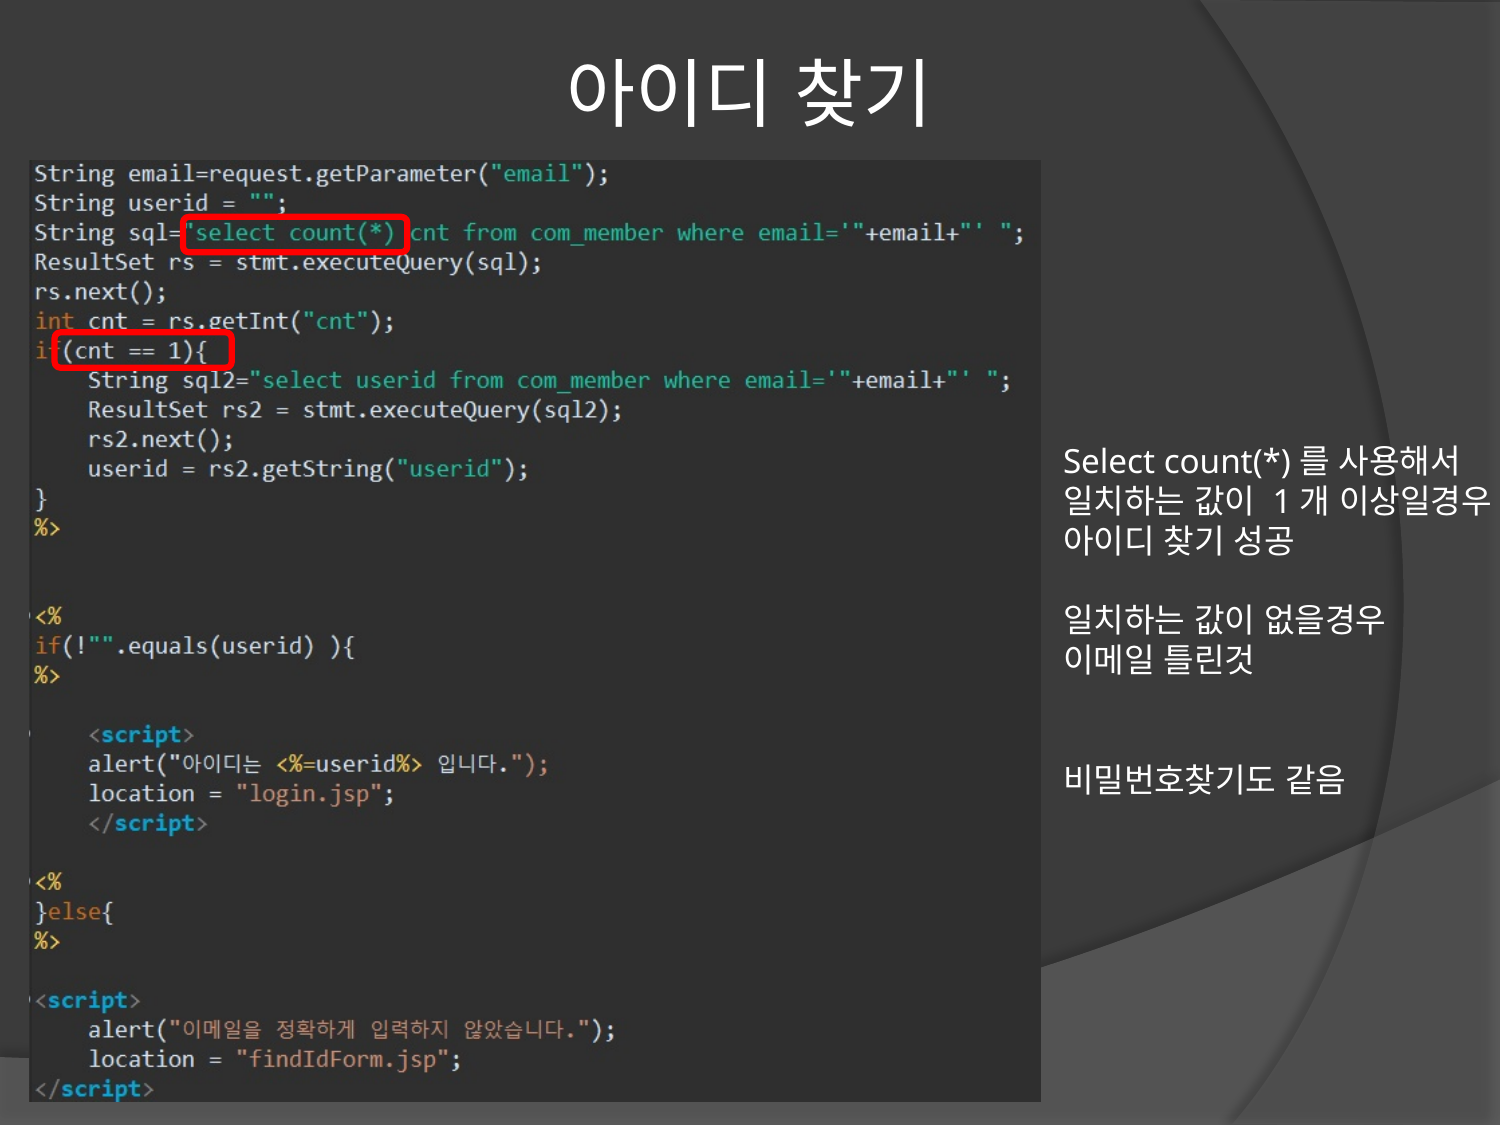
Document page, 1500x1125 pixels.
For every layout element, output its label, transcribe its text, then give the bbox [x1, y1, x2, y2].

text_box 아이디 찾기 [74, 45, 1425, 138]
text_box Select count(*)를 사용해서 일치하는 값이 1개 이상일경우 아이디 찾기 성공 일치하는 값이 없을경우 이메일 틀린것 비밀번호찾기도 같음 [1053, 432, 1500, 807]
picture [29, 160, 1042, 1102]
